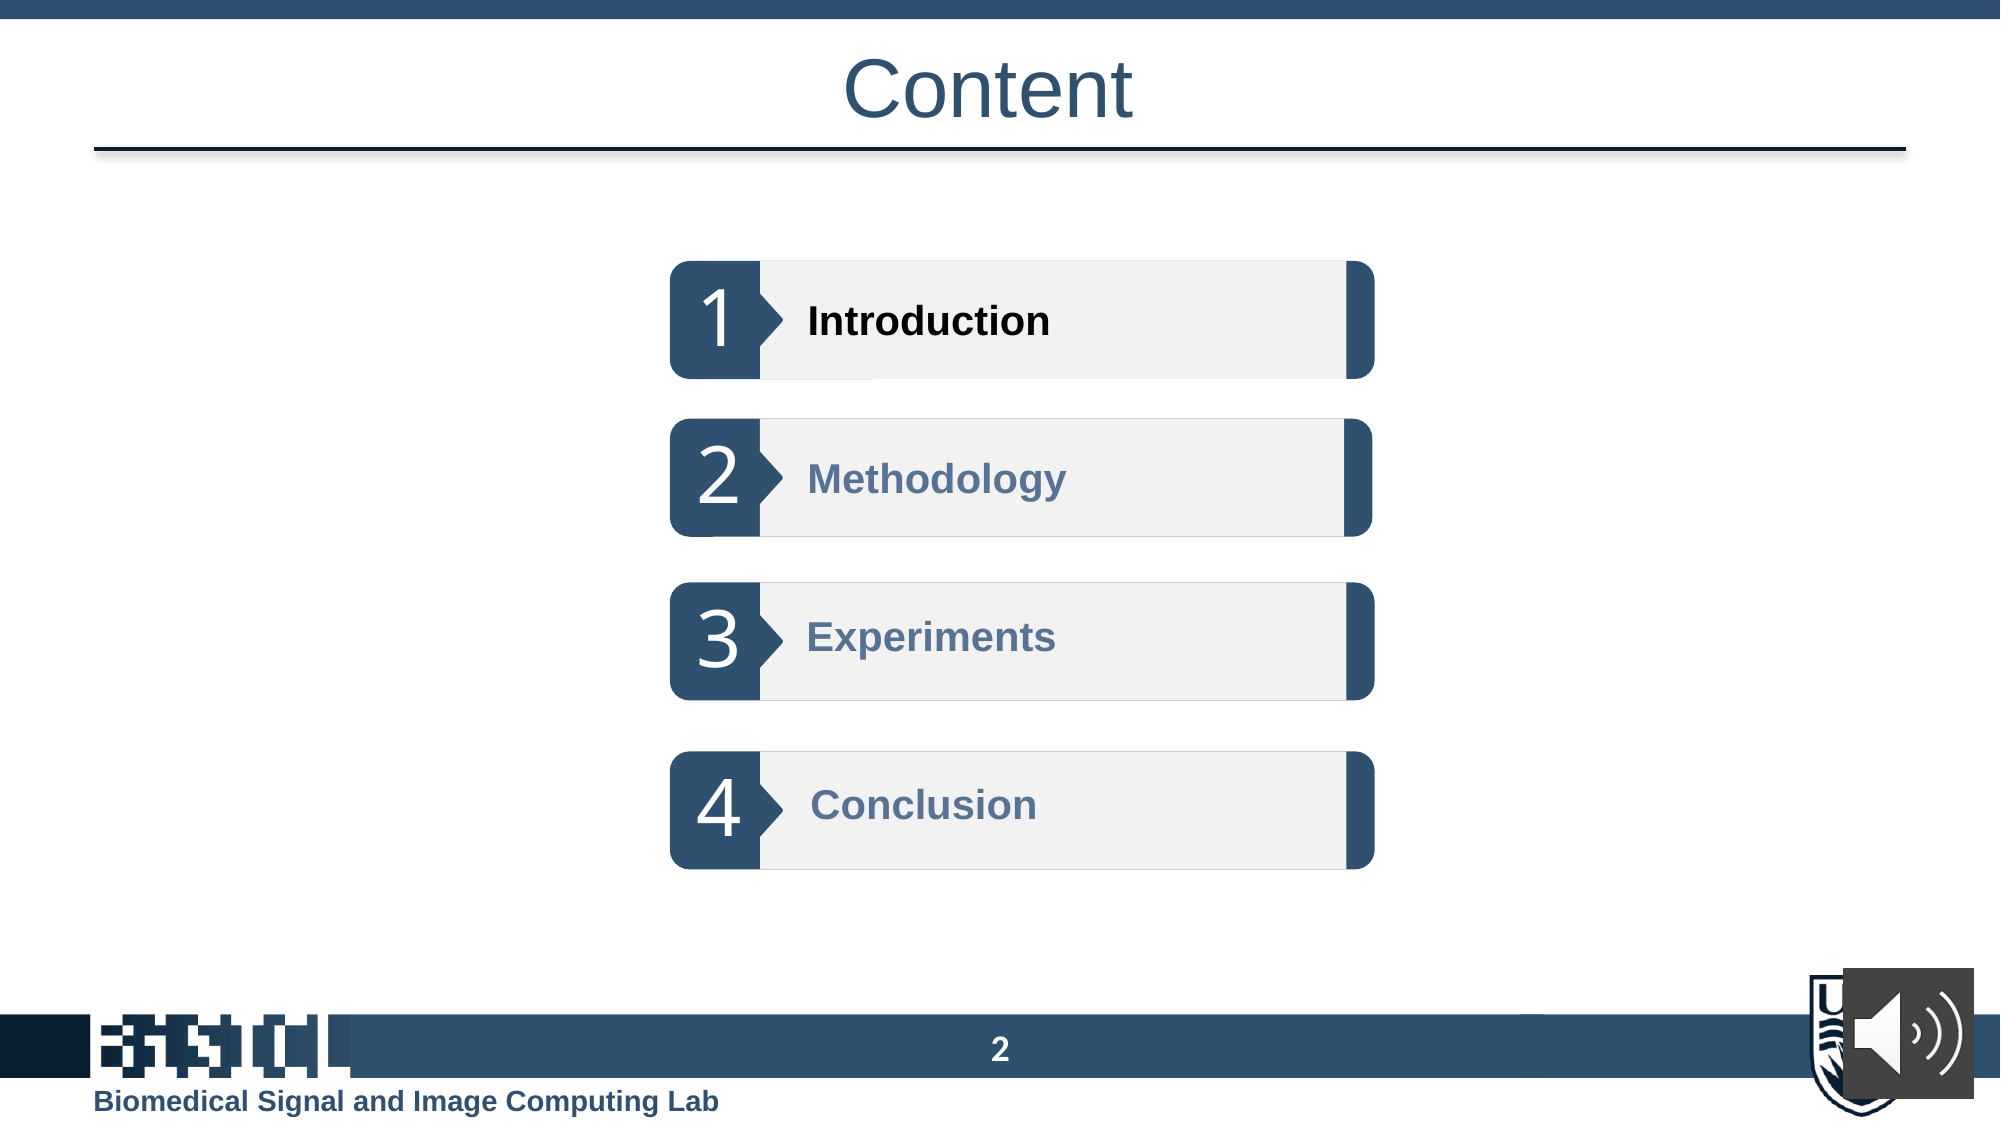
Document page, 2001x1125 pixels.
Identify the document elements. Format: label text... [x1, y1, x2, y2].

picture [0, 966, 2000, 1117]
picture [289, 1098, 296, 1108]
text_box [669, 259, 1375, 401]
picture [646, 1098, 653, 1108]
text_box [669, 416, 1373, 537]
picture [468, 1098, 475, 1108]
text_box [669, 580, 1375, 701]
title Content [94, 0, 1906, 148]
slide_number 2 [933, 1011, 1068, 1083]
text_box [669, 749, 1375, 870]
picture [576, 1098, 582, 1108]
